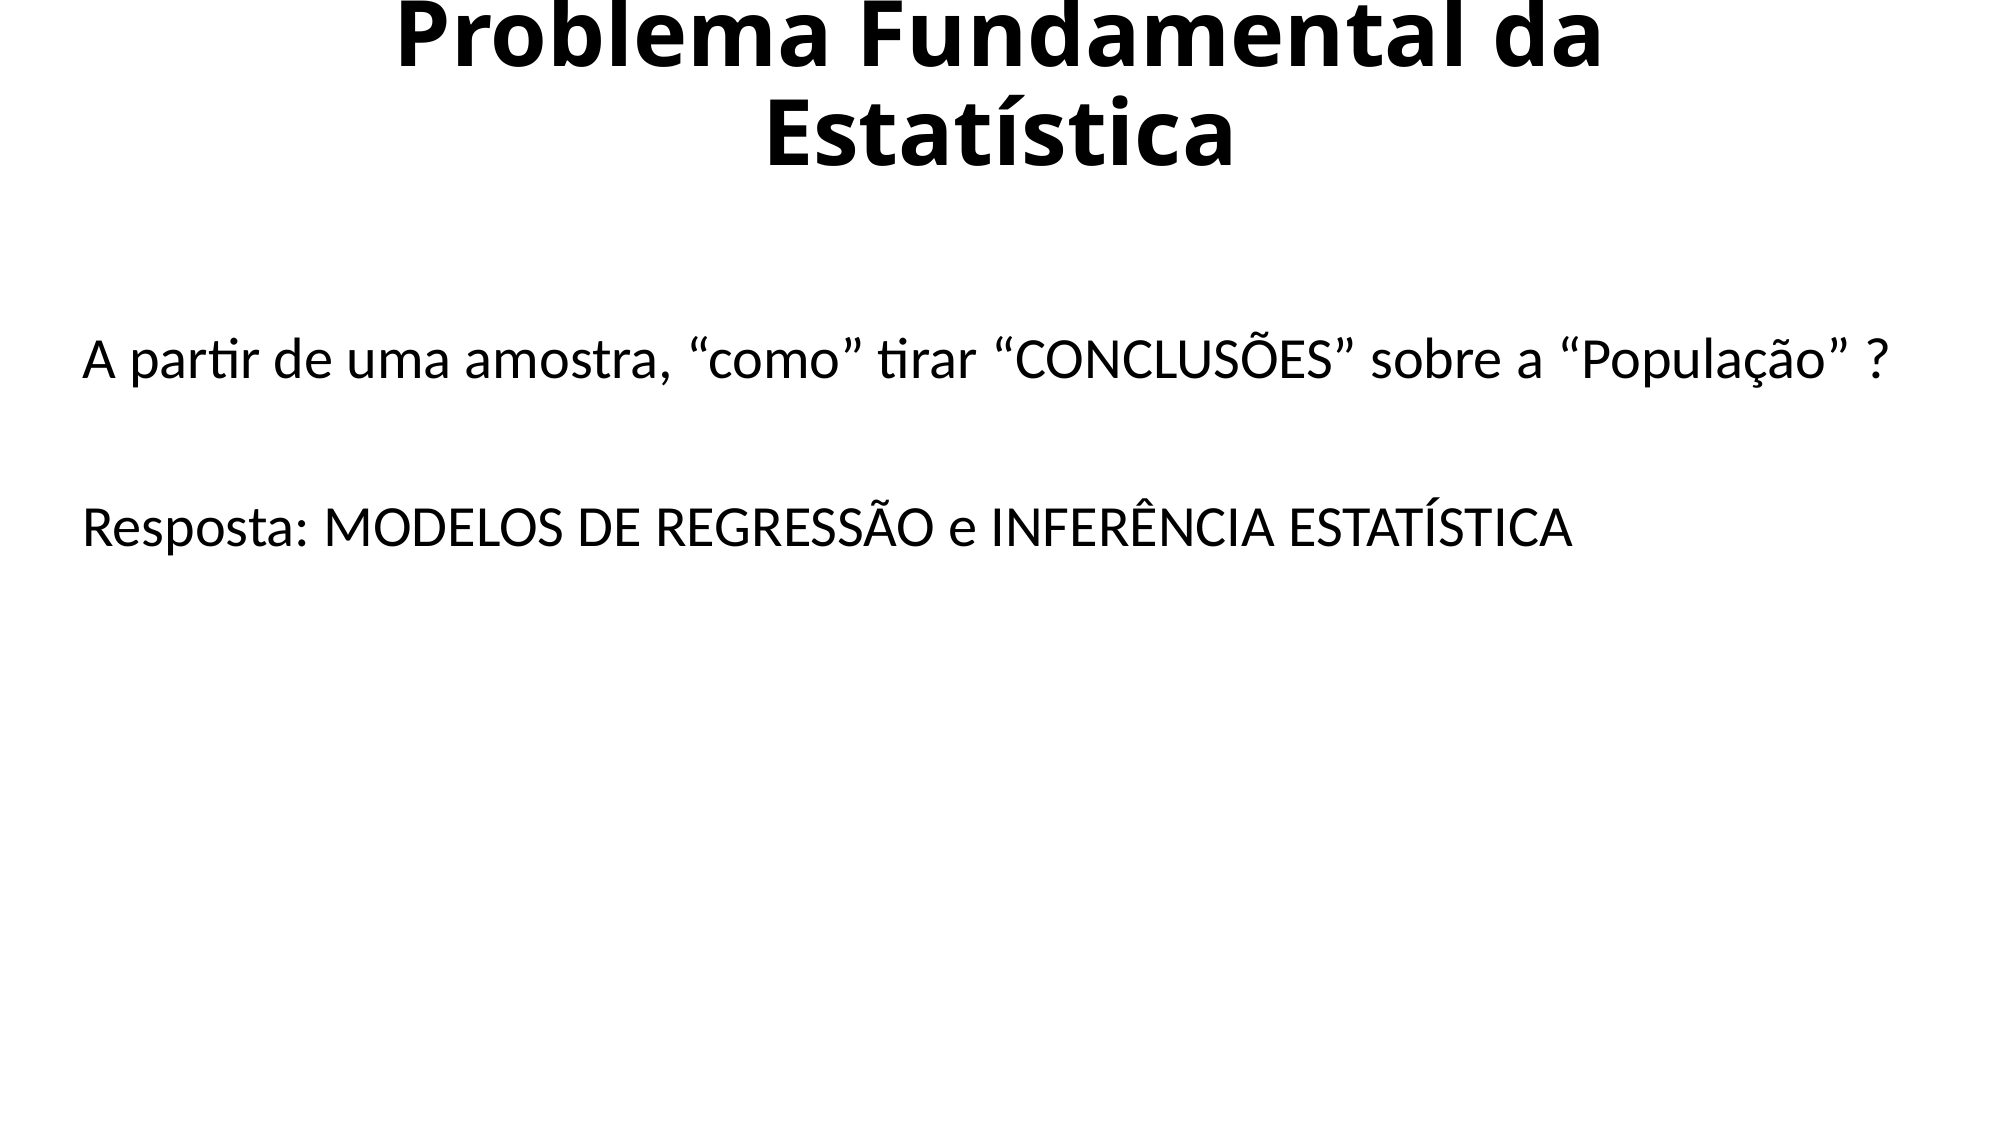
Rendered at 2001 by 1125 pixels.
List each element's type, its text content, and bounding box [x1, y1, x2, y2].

list A partir de uma amostra, “como” tirar “CONCLUSÕES” sobre a “População” ? Resposta: MODELOS DE REGRESSÃO e INFERÊNCIA ESTATÍSTICA [67, 145, 1952, 1095]
title Problema Fundamental da Estatística [137, 15, 1863, 145]
